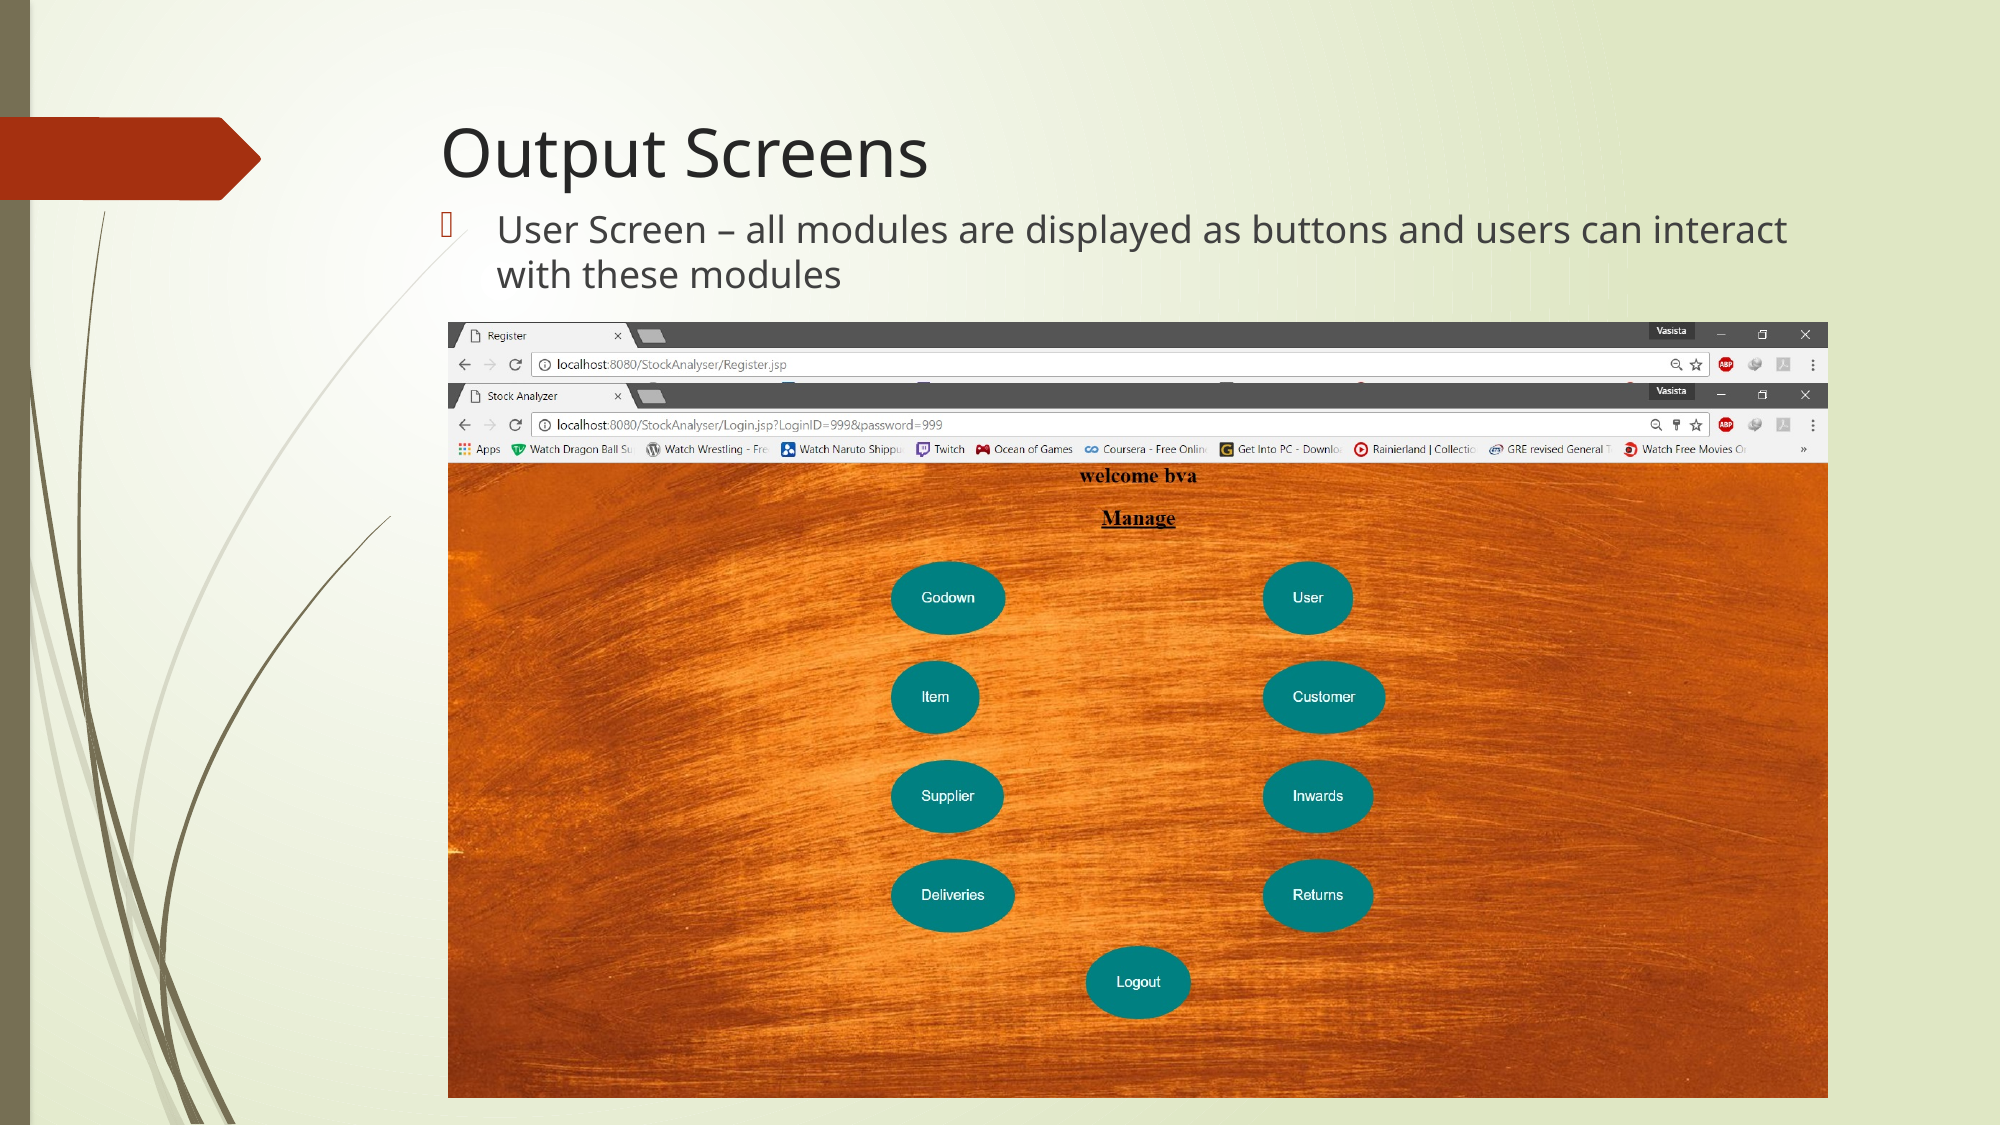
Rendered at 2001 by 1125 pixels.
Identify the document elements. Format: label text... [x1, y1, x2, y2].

list User Screen – all modules are displayed as buttons and users can interact with these modules [425, 198, 1888, 819]
picture [448, 322, 1828, 1099]
title Output Screens [425, 102, 1878, 198]
